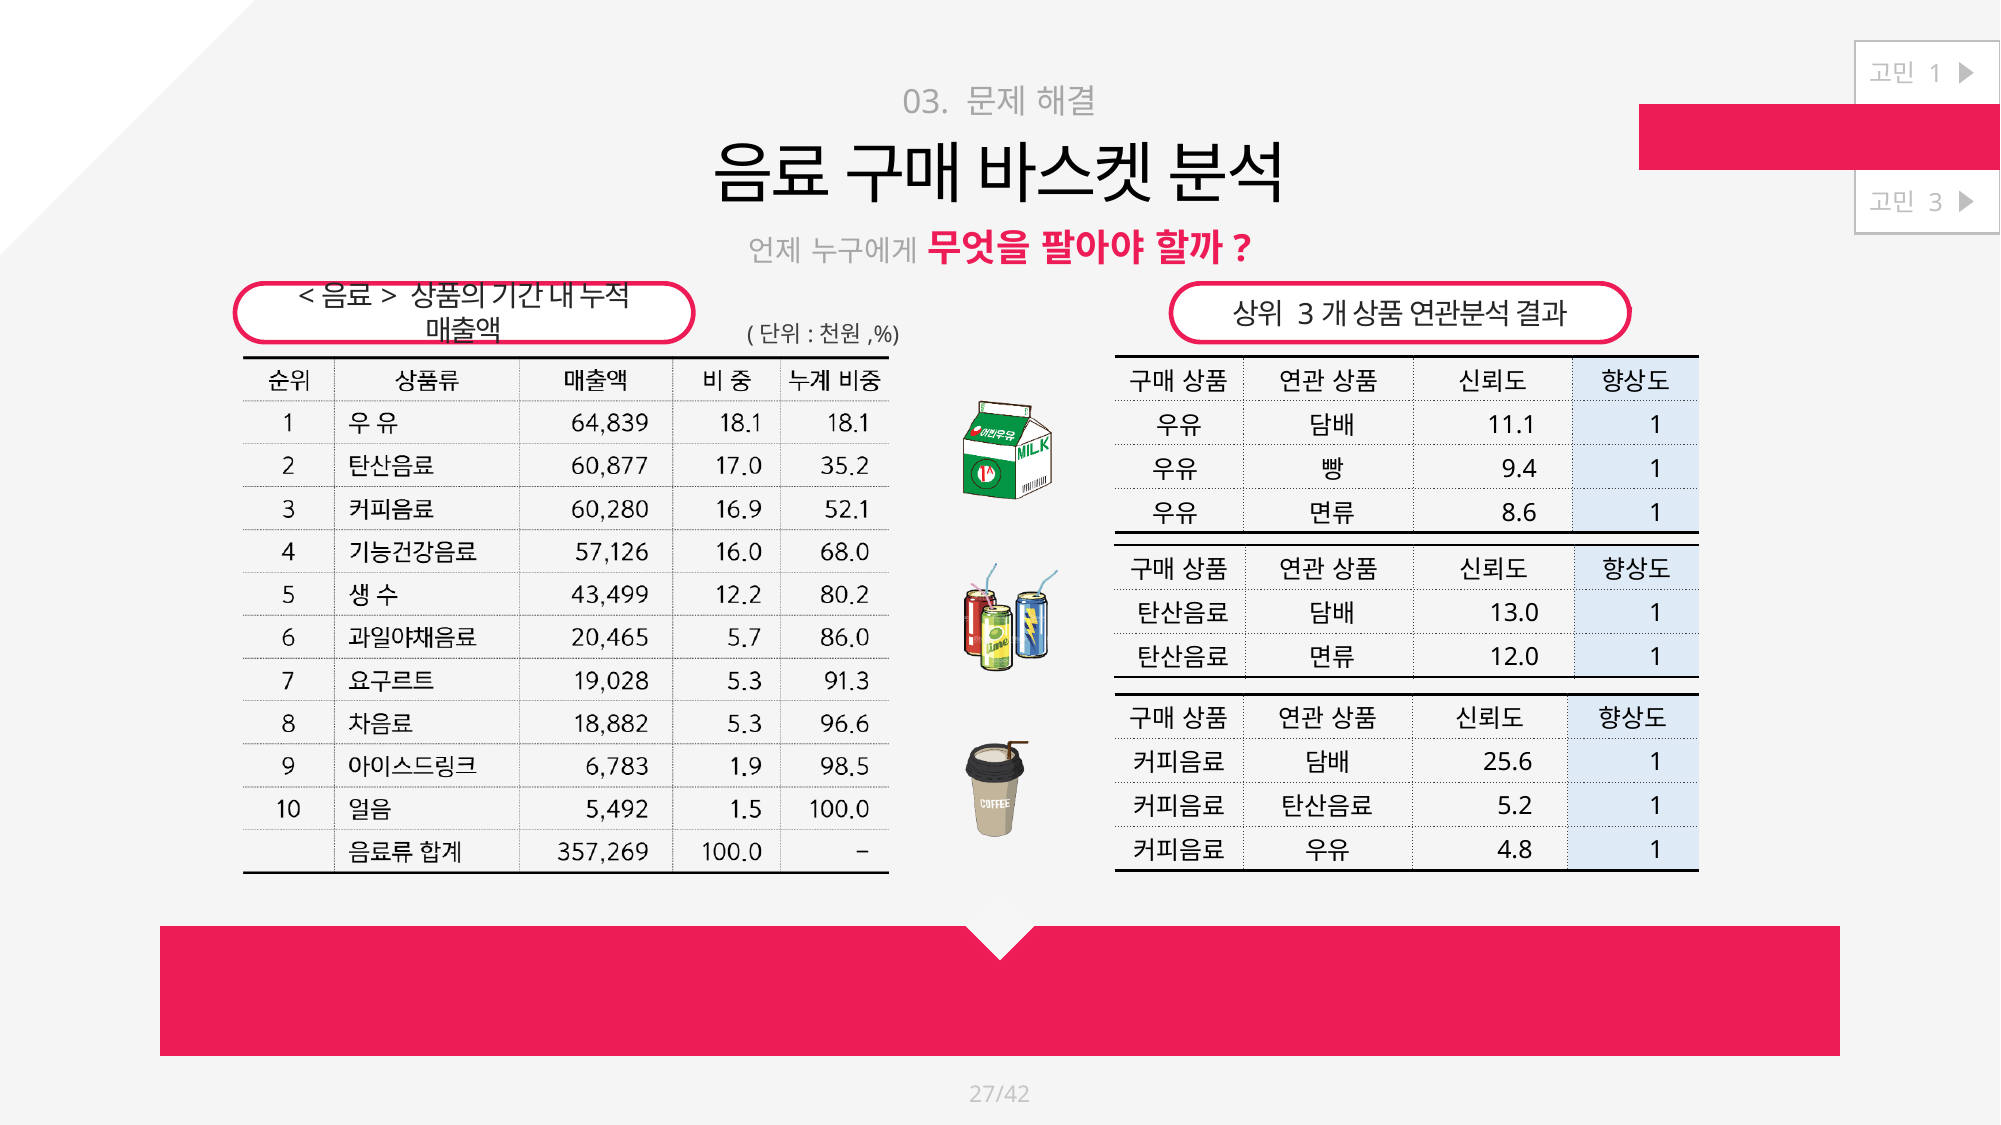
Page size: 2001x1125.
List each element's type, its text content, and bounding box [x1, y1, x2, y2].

table_cell 우유 [1115, 401, 1244, 445]
table_header 연관 상품 [1245, 546, 1413, 589]
table_header 신뢰도 [1412, 696, 1568, 738]
table_cell 담배 [1245, 589, 1413, 633]
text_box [1640, 40, 2000, 234]
table_cell 1 [1572, 445, 1699, 489]
table_cell 11.1 [1414, 401, 1572, 445]
table_header 신뢰도 [1414, 358, 1572, 401]
table_header 신뢰도 [1413, 546, 1574, 589]
table_header 구매 상품 [1115, 358, 1244, 401]
table_cell 4.8 [1412, 826, 1568, 869]
picture [243, 356, 890, 879]
table_cell 1 [1568, 782, 1699, 826]
text_box 언제 누구에게 무엇을 팔아야 할까? [733, 220, 1267, 277]
table_cell 커피음료 [1115, 826, 1244, 869]
table_cell 탄산음료 [1244, 782, 1412, 826]
table_cell 커피음료 [1115, 738, 1244, 782]
slide_number 27 [774, 1065, 1225, 1125]
table_cell 탄산음료 [1114, 633, 1245, 676]
table_cell 1 [1572, 489, 1699, 531]
text_box <음료> 상품의 기간 내 누적 매출액 [233, 282, 695, 344]
table_header 구매 상품 [1114, 546, 1245, 589]
table_cell 1 [1568, 738, 1699, 782]
table_cell 13.0 [1413, 589, 1574, 633]
table_cell 1 [1574, 589, 1699, 633]
table_cell 면류 [1244, 489, 1414, 531]
text_box 상위 3개 상품 연관분석 결과 [1169, 282, 1631, 344]
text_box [682, 72, 1318, 220]
picture [944, 736, 1049, 841]
table_cell 커피음료 [1115, 782, 1244, 826]
table_header 연관 상품 [1244, 358, 1414, 401]
table_header 구매 상품 [1115, 696, 1244, 738]
table_cell 1 [1572, 401, 1699, 445]
text_box (단위:천원,%) [732, 312, 915, 355]
table_header 연관 상품 [1244, 696, 1412, 738]
table_cell 1 [1574, 633, 1699, 676]
table_header 향상도 [1572, 358, 1699, 401]
table_cell 9.4 [1414, 445, 1572, 489]
table_cell 우유 [1115, 445, 1244, 489]
table_cell 담배 [1244, 738, 1412, 782]
table_cell 1 [1568, 826, 1699, 869]
picture [961, 399, 1053, 500]
table_header 향상도 [1568, 696, 1699, 738]
picture [964, 563, 1058, 672]
table_cell 25.6 [1412, 738, 1568, 782]
table_cell 5.2 [1412, 782, 1568, 826]
table_cell 8.6 [1414, 489, 1572, 531]
table_cell 탄산음료 [1114, 589, 1245, 633]
table_cell 빵 [1244, 445, 1414, 489]
table_cell 우유 [1244, 826, 1412, 869]
table_cell 우유 [1115, 489, 1244, 531]
table_header 향상도 [1574, 546, 1699, 589]
table_cell 면류 [1245, 633, 1413, 676]
table_cell 12.0 [1413, 633, 1574, 676]
table_cell 담배 [1244, 401, 1414, 445]
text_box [161, 899, 1839, 1056]
